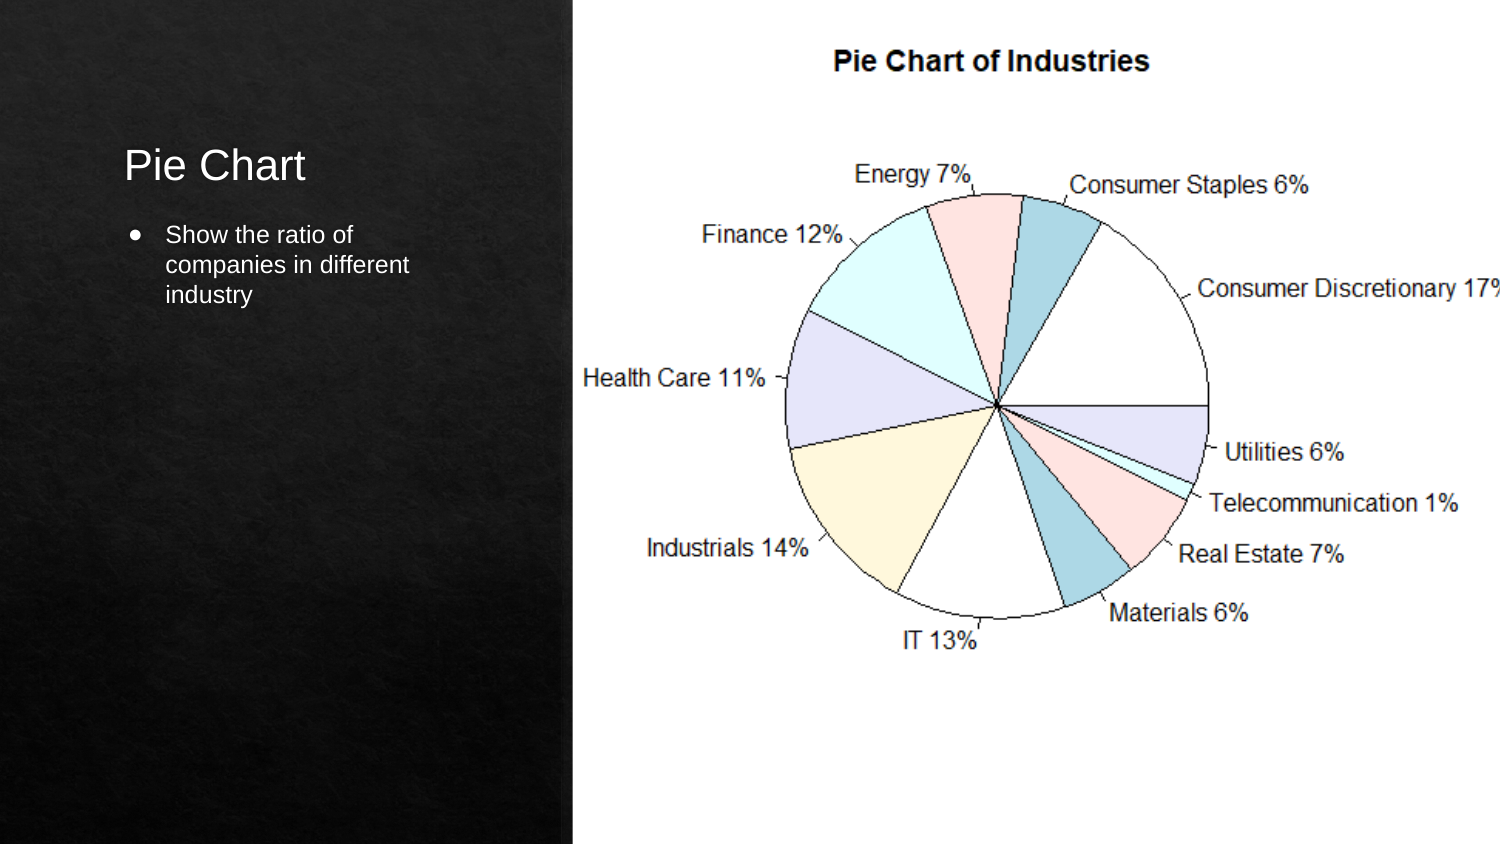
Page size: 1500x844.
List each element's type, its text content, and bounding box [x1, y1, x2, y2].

title Pie Chart [112, 75, 492, 195]
text_box [0, 0, 557, 844]
picture [559, 0, 1500, 844]
list Show the ratio of companies in different industry [112, 213, 492, 713]
